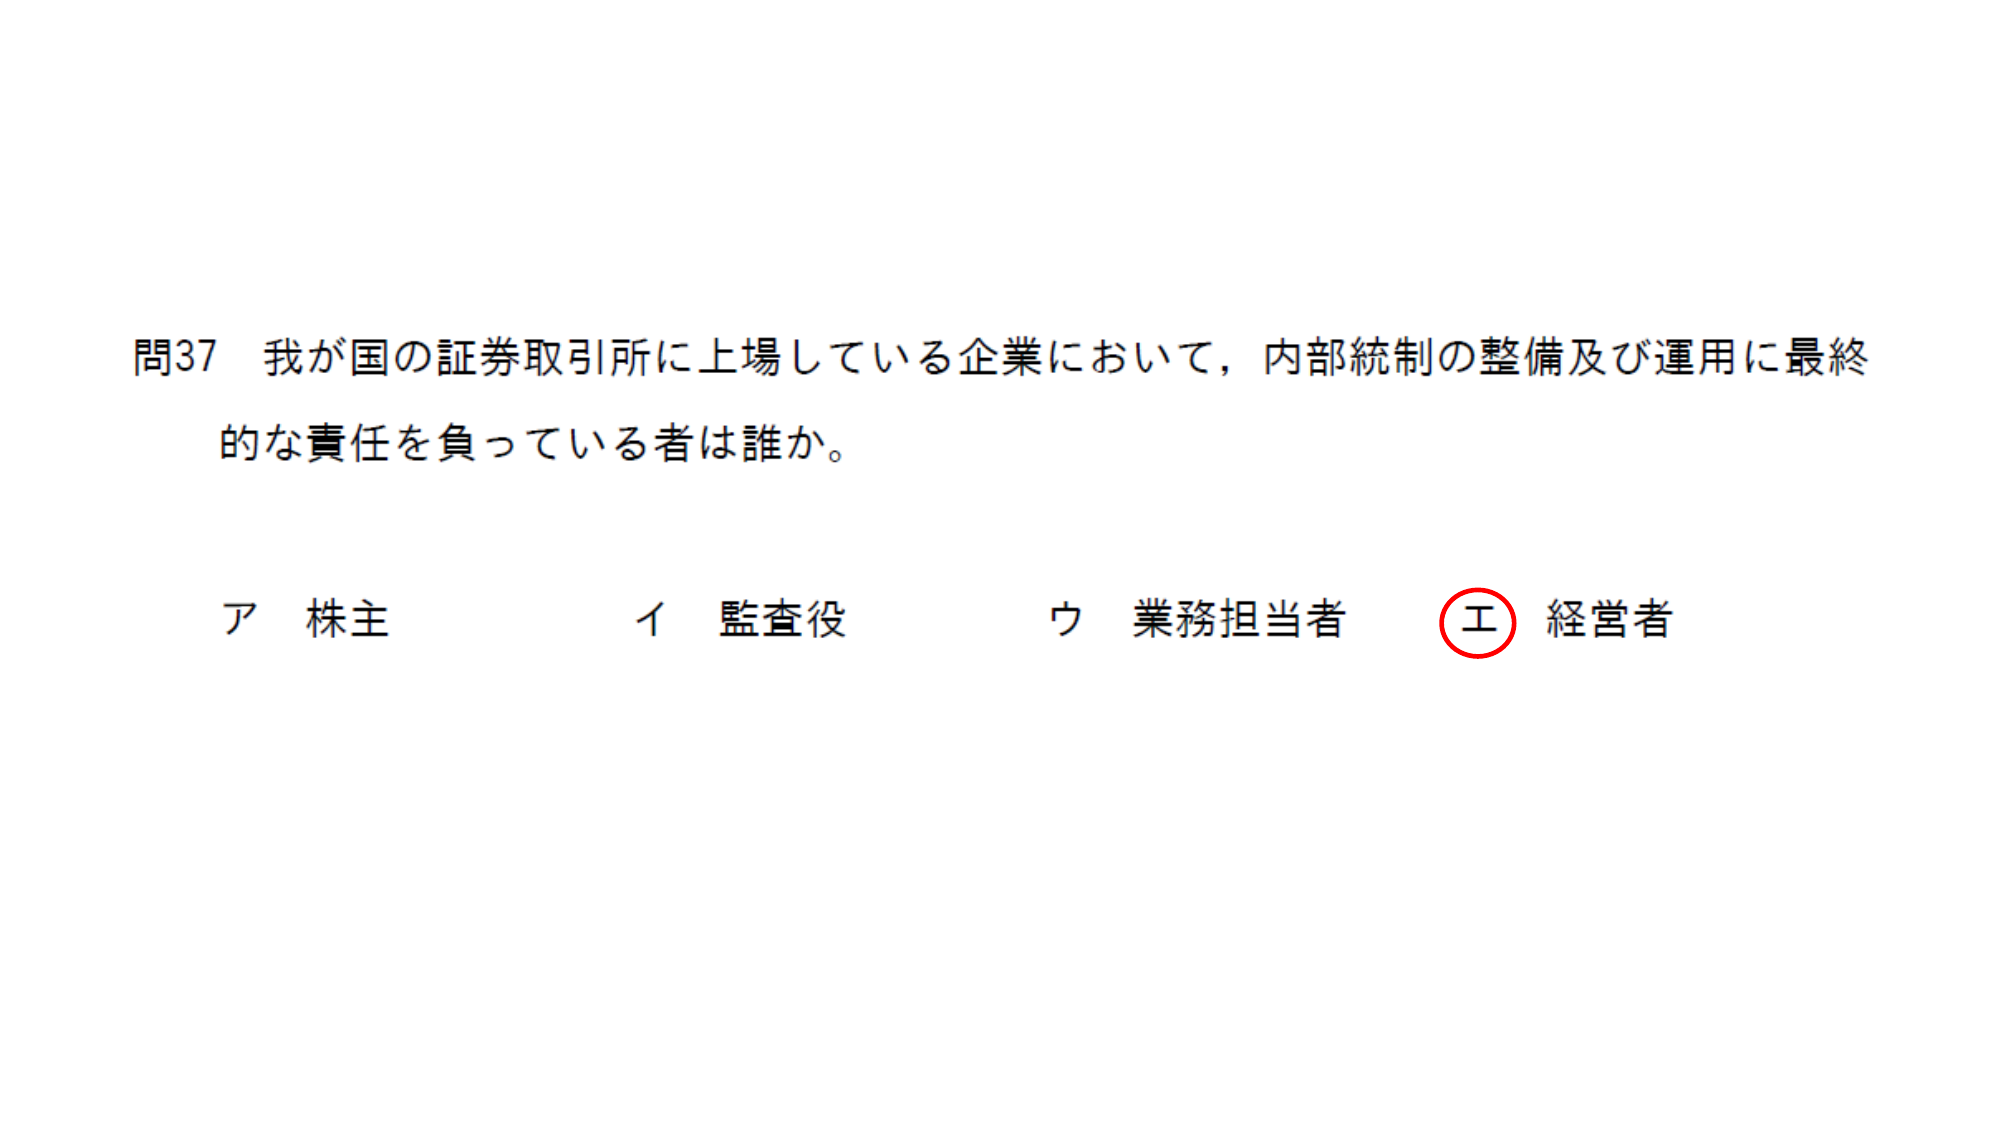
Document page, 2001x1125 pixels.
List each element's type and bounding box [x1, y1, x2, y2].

picture [116, 310, 1884, 691]
